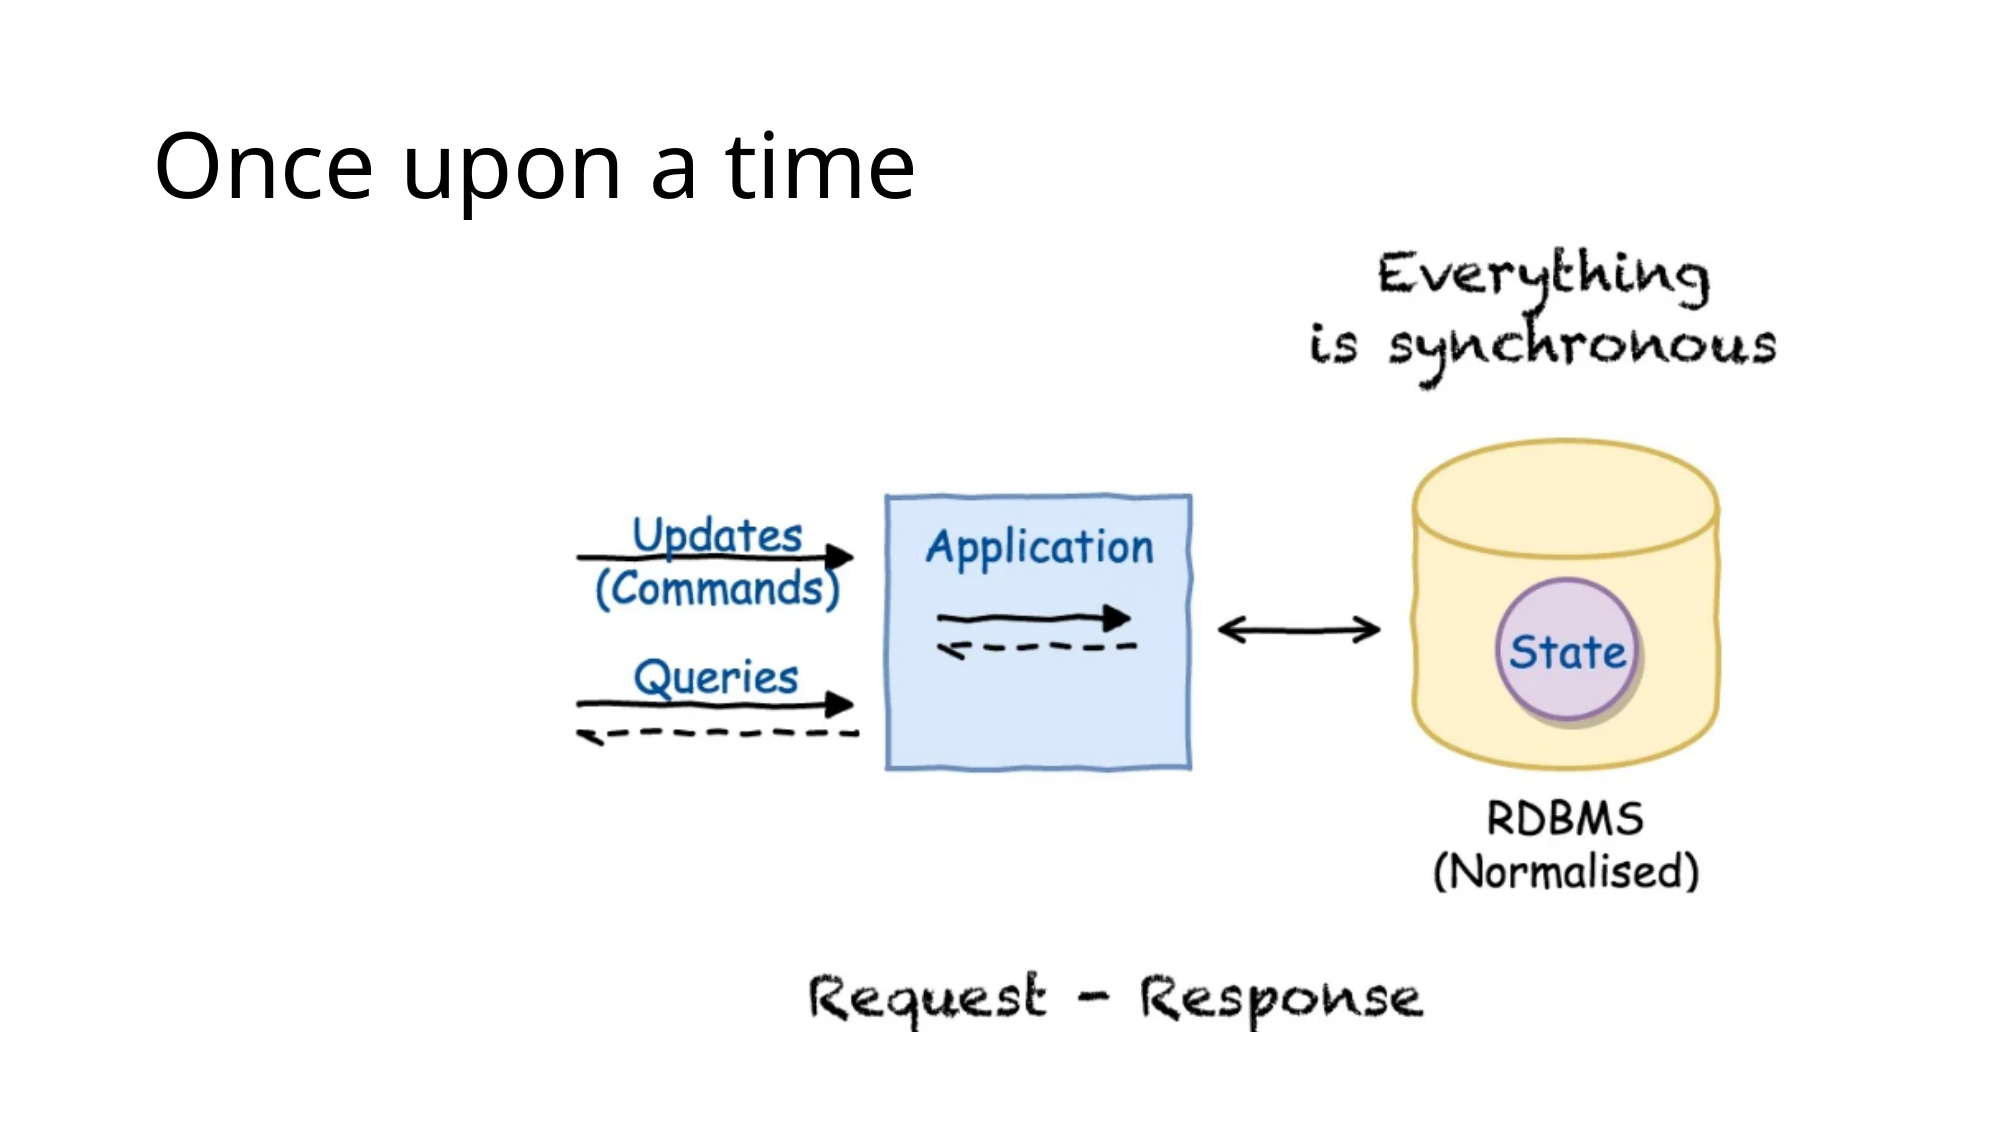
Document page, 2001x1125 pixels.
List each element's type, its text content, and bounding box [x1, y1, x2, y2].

title Once upon a time [137, 59, 1863, 278]
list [474, 208, 1786, 1032]
